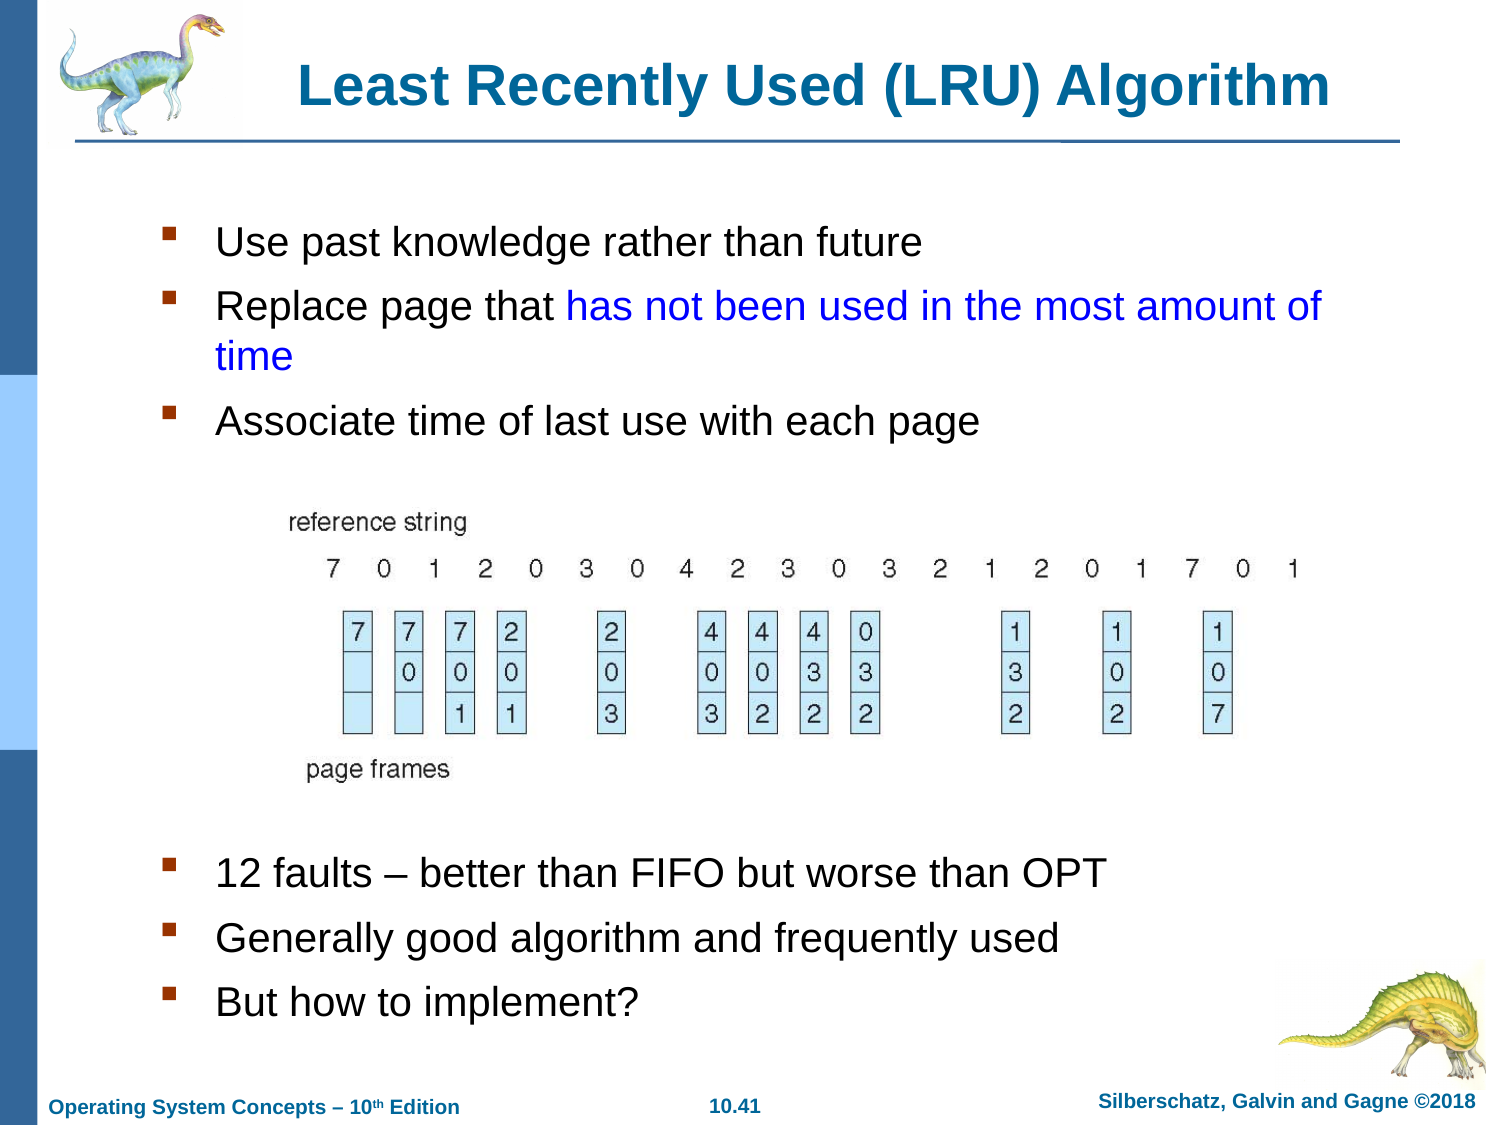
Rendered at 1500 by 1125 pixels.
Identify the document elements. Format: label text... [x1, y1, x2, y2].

picture [1275, 959, 1486, 1090]
title Least Recently Used (LRU) Algorithm [185, 30, 1444, 125]
picture [288, 507, 1301, 784]
list Use past knowledge rather than future Replace page that has not been used in the most amount of time Associate time of last use with each page 12 faults – better than FIFO but worse than OPT Generally good algorithm and frequently used But how to implement? [143, 206, 1416, 1001]
picture [46, 0, 243, 149]
